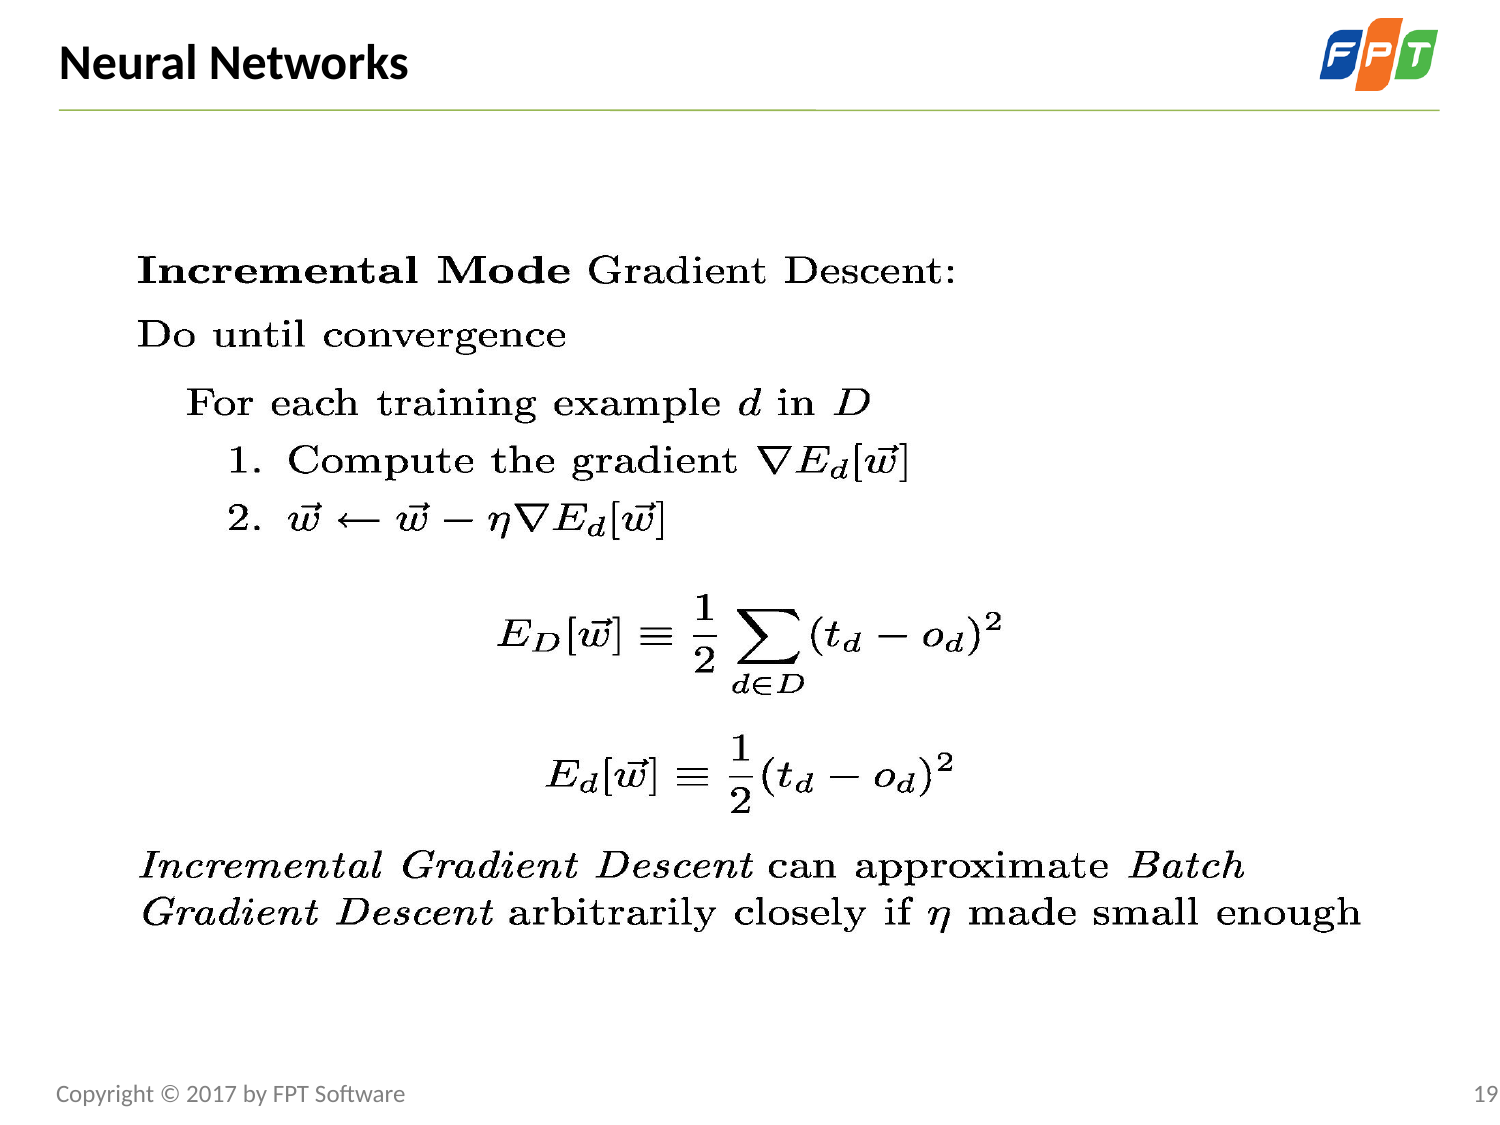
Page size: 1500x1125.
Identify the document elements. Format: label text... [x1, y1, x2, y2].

text_box Neural Networks [58, 24, 1305, 95]
picture [0, 116, 1500, 1076]
picture [1317, 16, 1439, 93]
